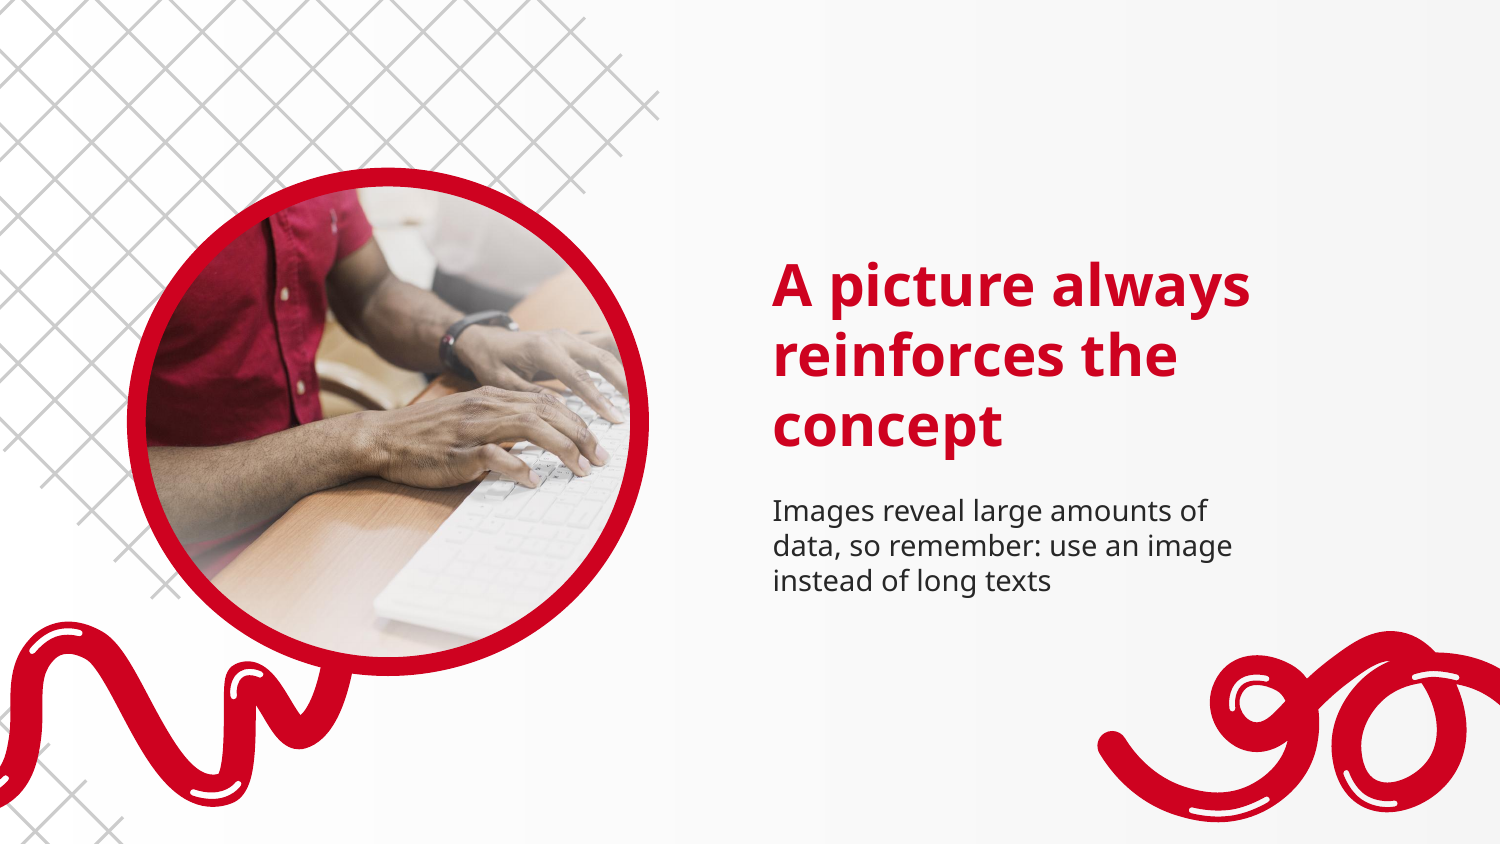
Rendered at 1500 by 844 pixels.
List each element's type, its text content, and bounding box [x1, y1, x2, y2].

list Images reveal large amounts of data, so remember: use an image instead of long texts [757, 477, 1298, 679]
picture [136, 176, 640, 667]
title A picture always reinforces the concept [757, 226, 1298, 477]
